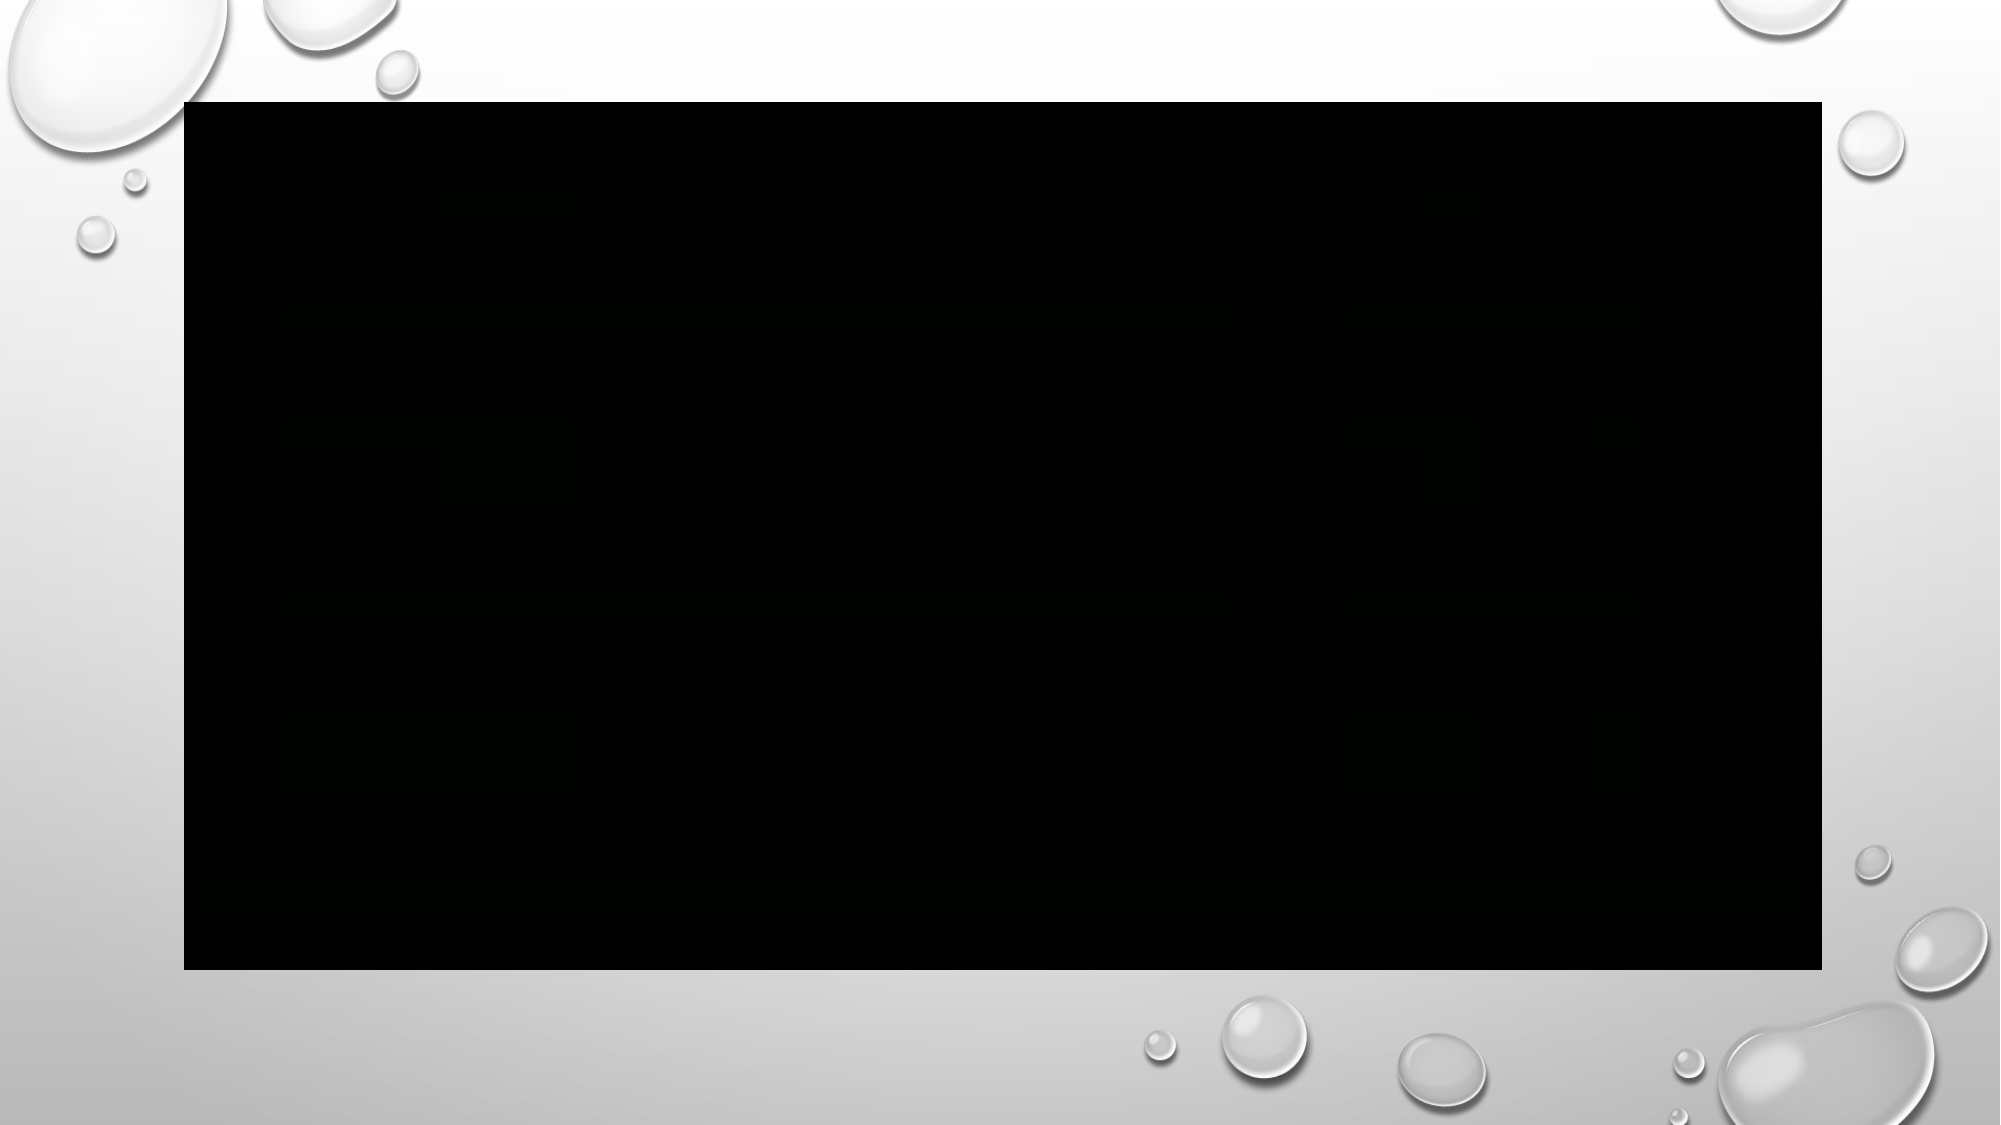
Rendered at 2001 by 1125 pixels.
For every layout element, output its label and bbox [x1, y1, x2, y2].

picture [0, 0, 2000, 1125]
list [182, 101, 1823, 971]
